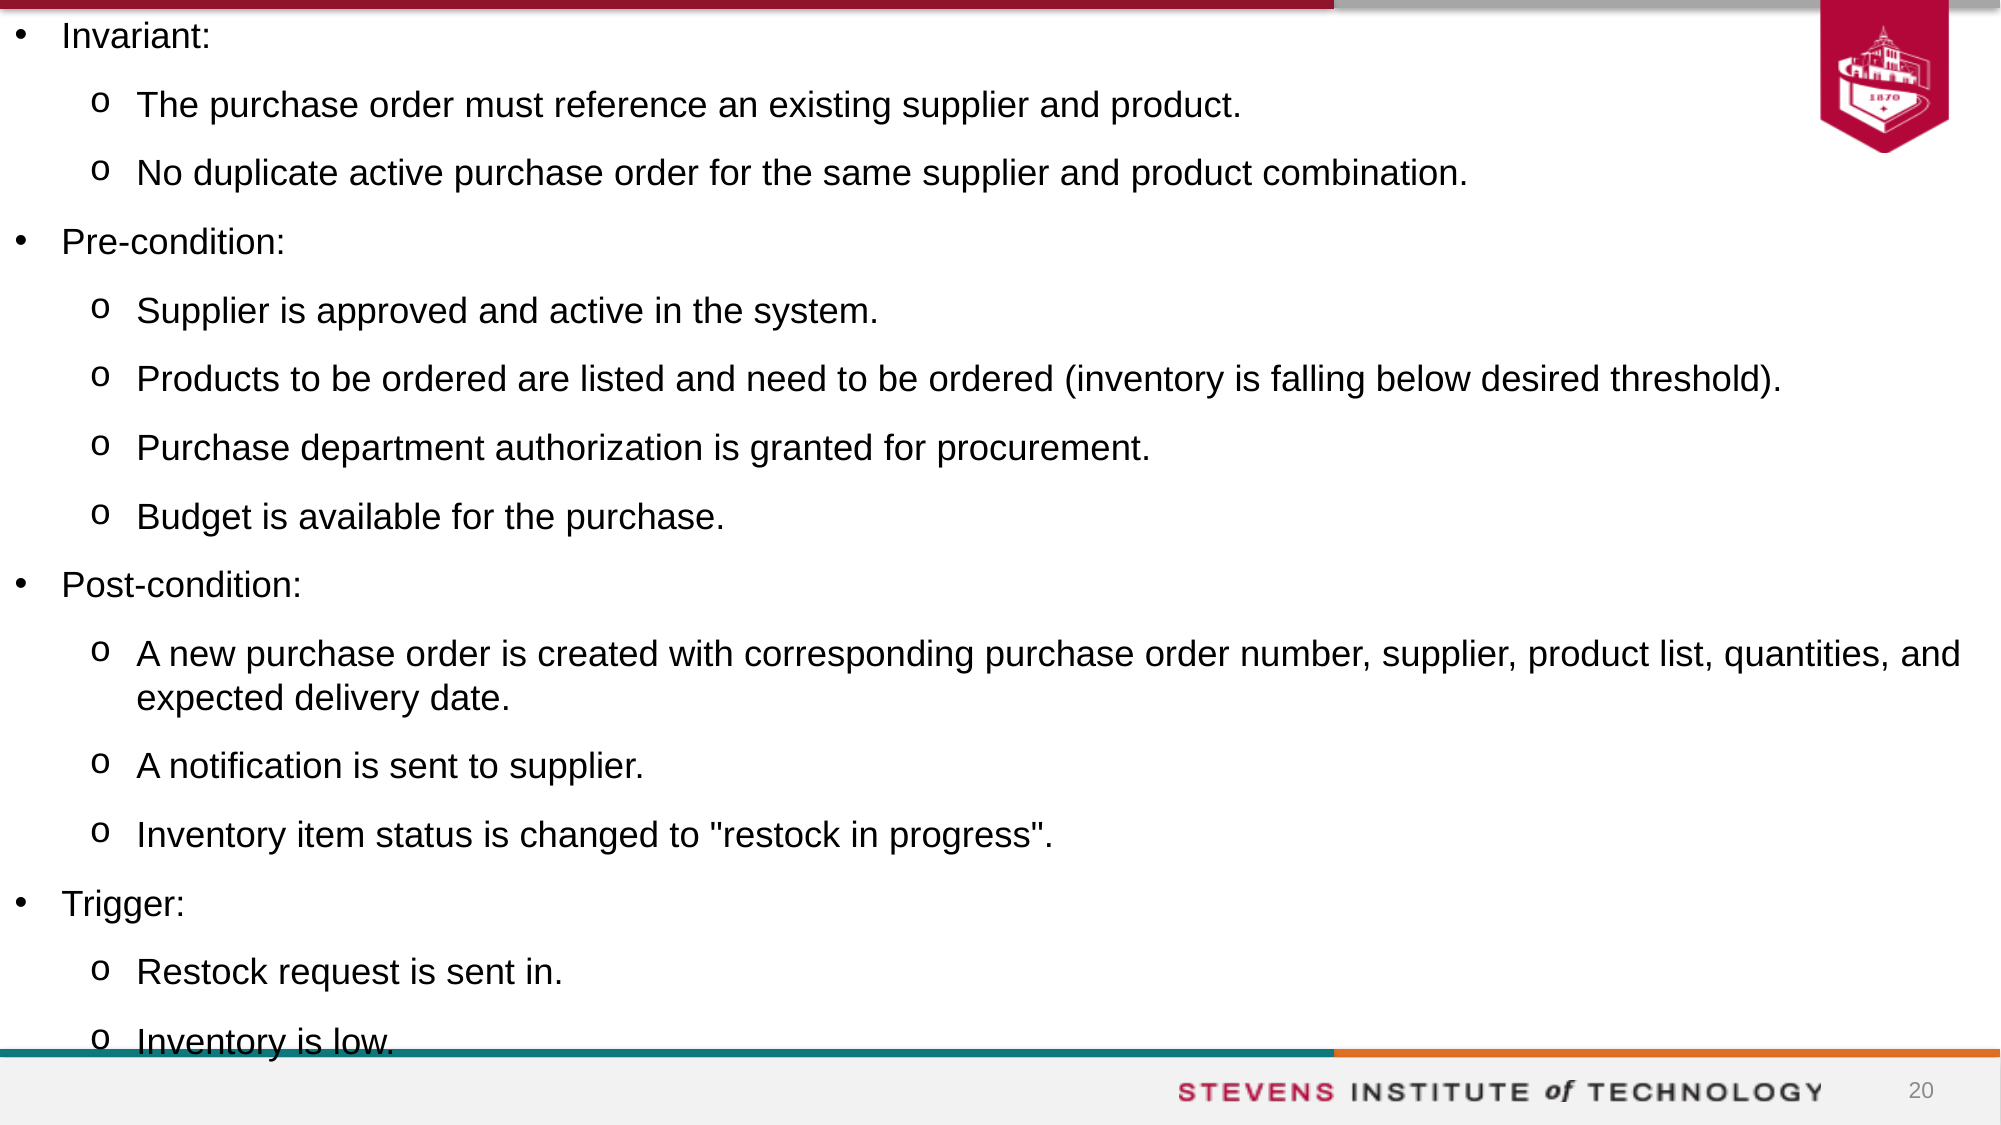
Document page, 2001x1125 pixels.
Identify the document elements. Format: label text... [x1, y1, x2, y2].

slide_number 20 [1869, 1059, 1974, 1120]
list Invariant: The purchase order must reference an existing supplier and product. No duplicate active purchase order for the same supplier and product combination. Pre-condition: Supplier is approved and active in the system. Products to be ordered are listed and need to be ordered (inventory is falling below desired threshold). Purchase department authorization is granted for procurement. Budget is available for the purchase. Post-condition: A new purchase order is created with corresponding purchase order number, supplier, product list, quantities, and expected delivery date. A notification is sent to supplier. Inventory item status is changed to "restock in progress". Trigger: Restock request is sent in. Inventory is low. [0, 4, 2000, 1089]
